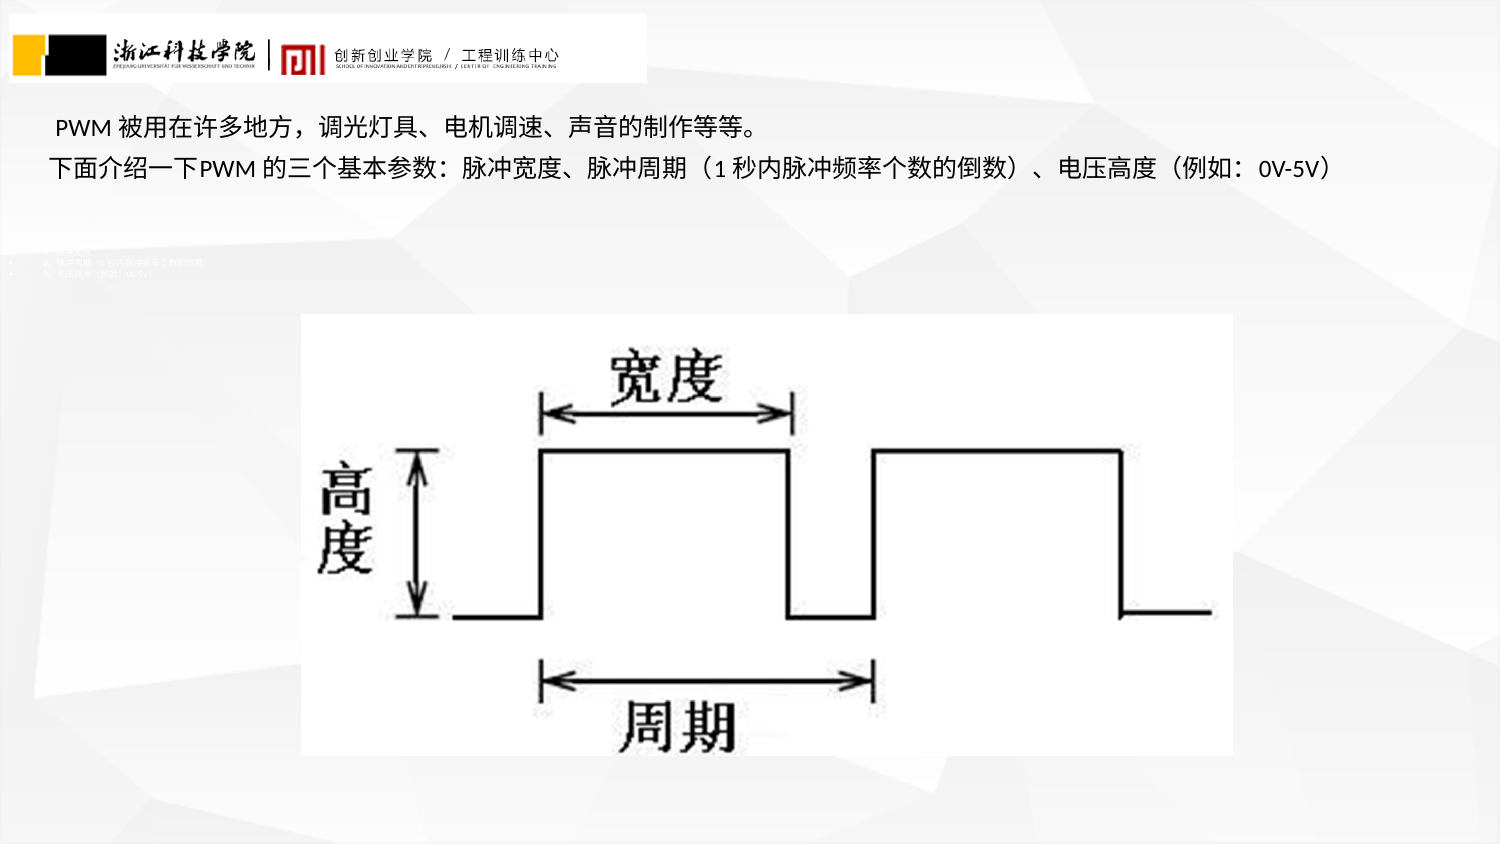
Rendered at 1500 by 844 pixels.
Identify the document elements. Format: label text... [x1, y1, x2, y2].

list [8, 14, 647, 84]
text_box PWM 被用在许多地方，调光灯具、电机调速、声音的制作等等。 下面介绍一下PWM 的三个基本参数：脉冲宽度、脉冲周期（1 秒内脉冲频率个数的倒数）、电压高度（例如：0V-5V） 1、脉冲宽度 2、脉冲周期（1 秒内脉冲频率个数的倒数） 3、电压高度（例如：0V-5V） [0, 83, 1457, 309]
picture [0, 0, 1500, 844]
